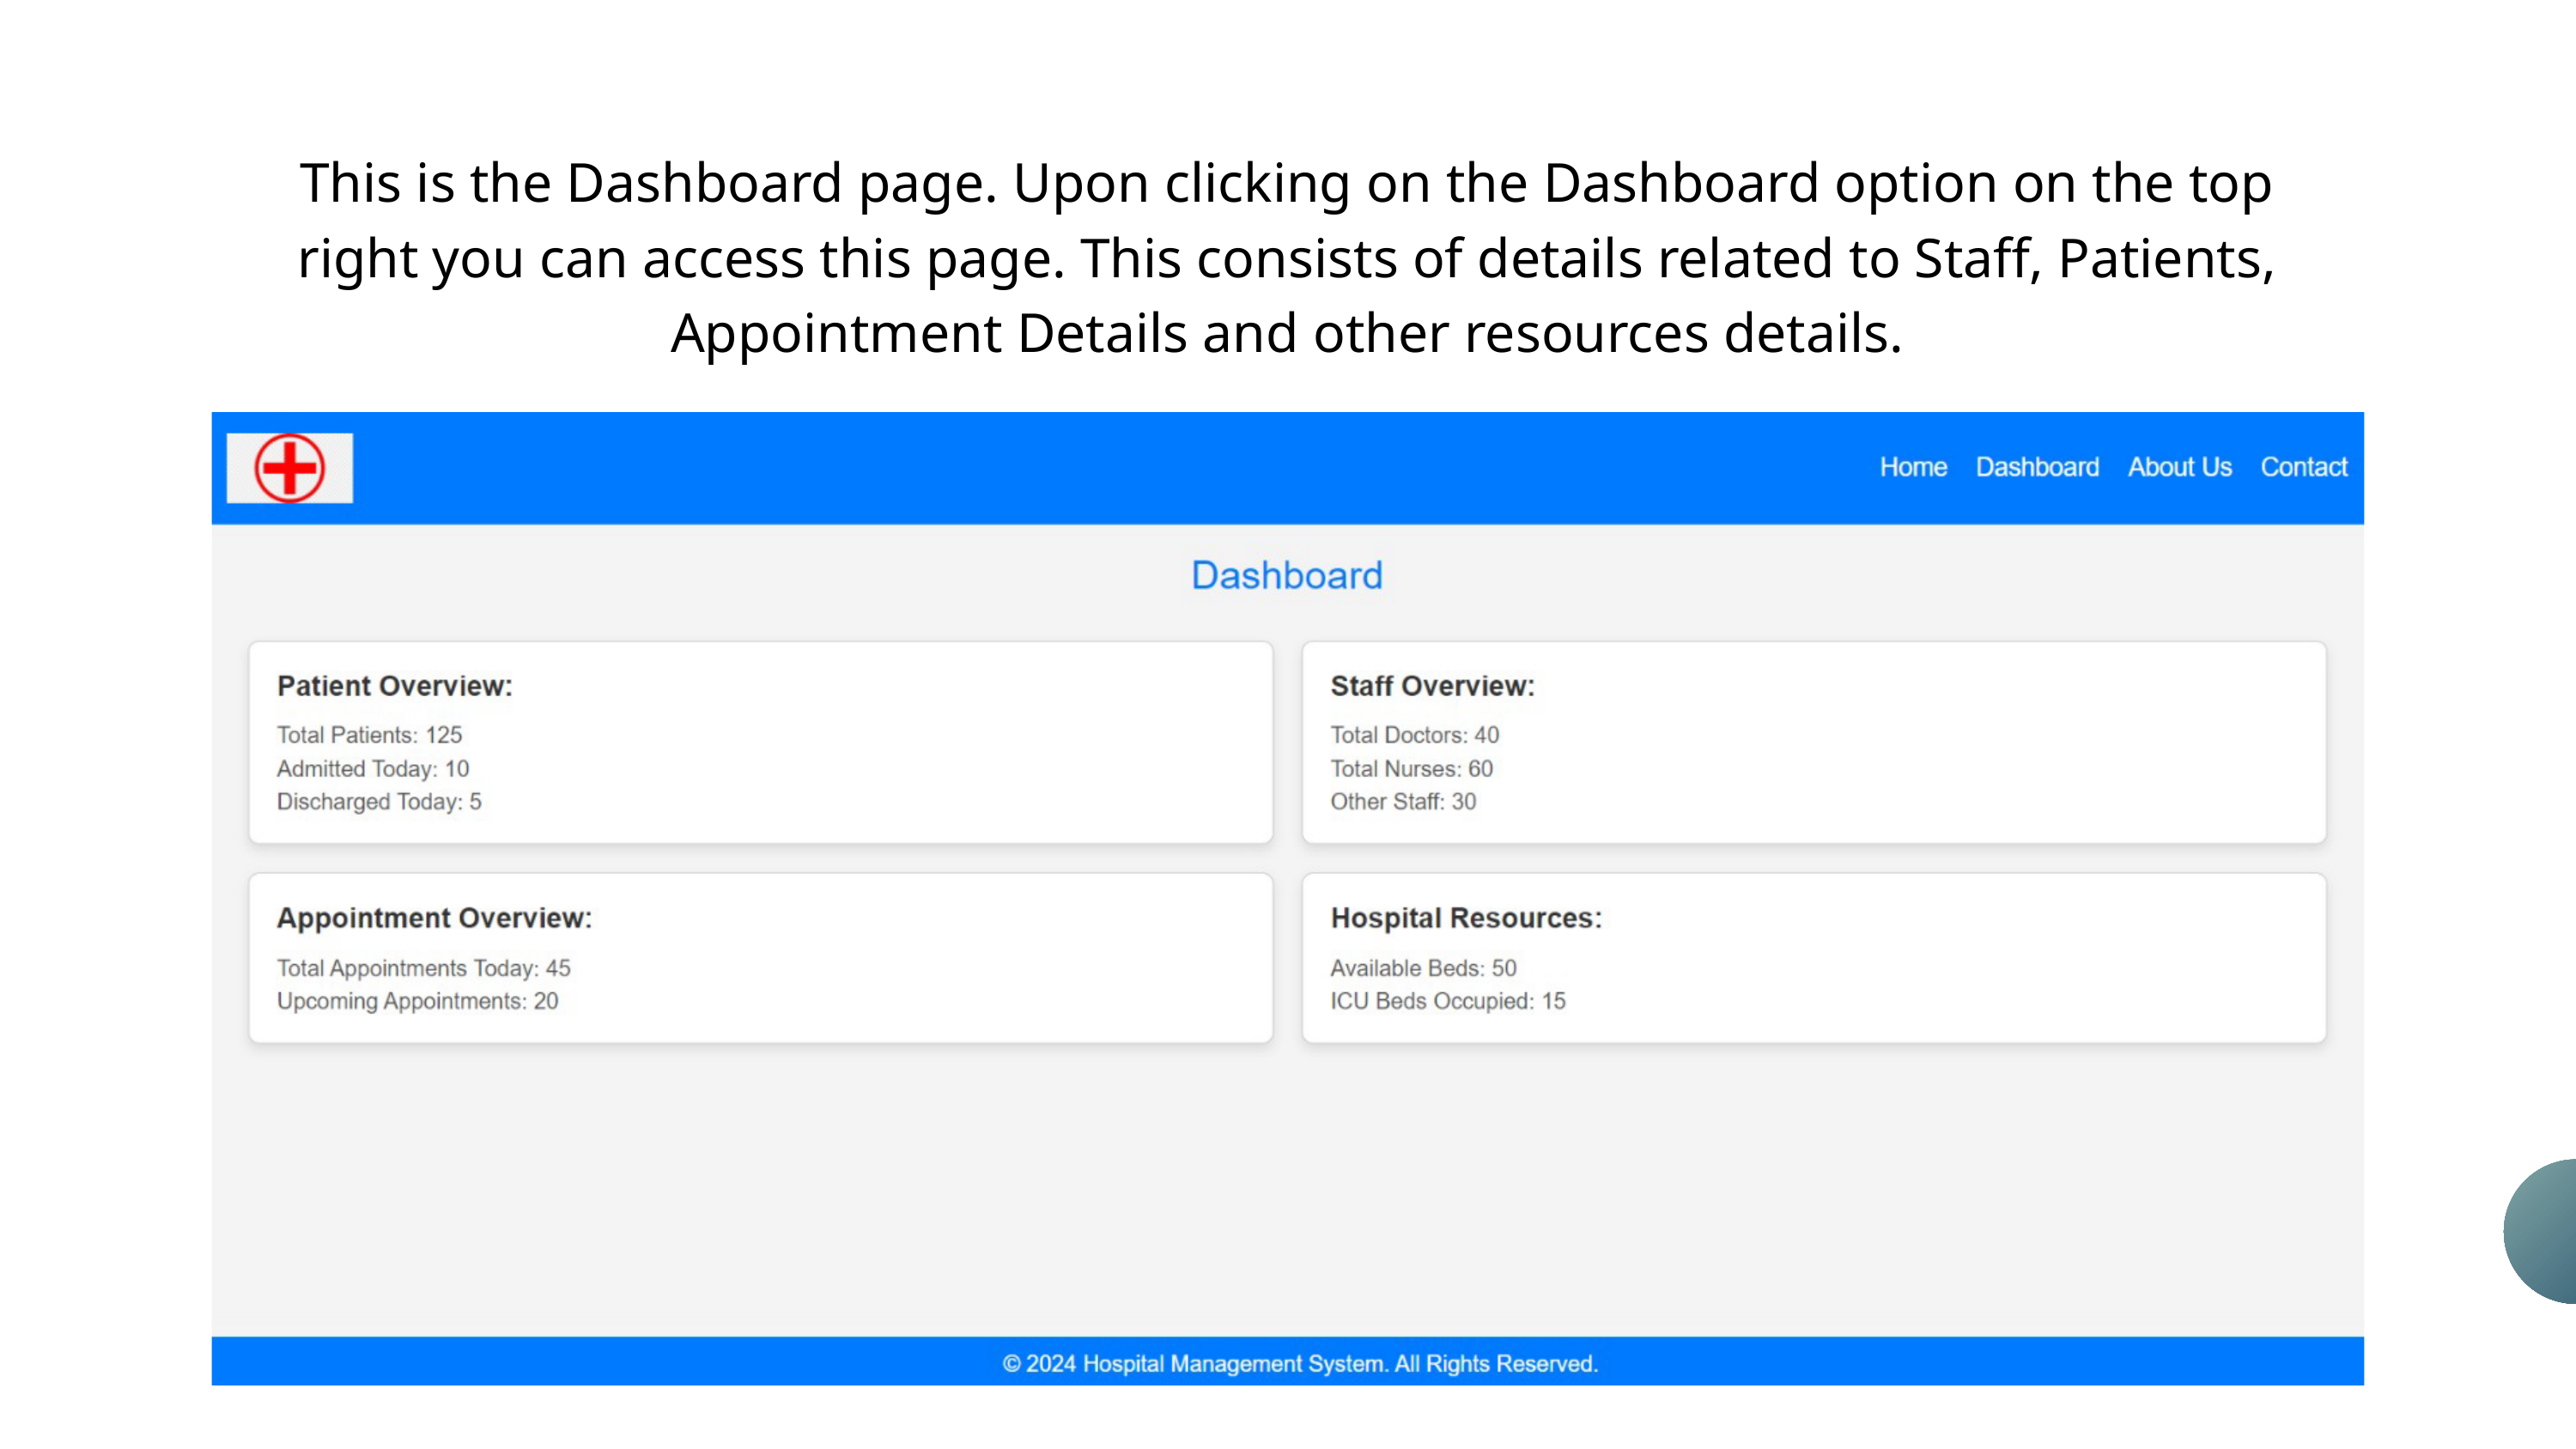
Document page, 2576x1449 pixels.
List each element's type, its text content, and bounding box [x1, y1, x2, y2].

text_box [211, 412, 2365, 1385]
text_box This is the Dashboard page. Upon clicking on the Dashboard option on the top right you can access this page. This consists of details related to Staff, Patients, Appointment Details and other resources details. [243, 137, 2333, 364]
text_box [2503, 1159, 2576, 1304]
